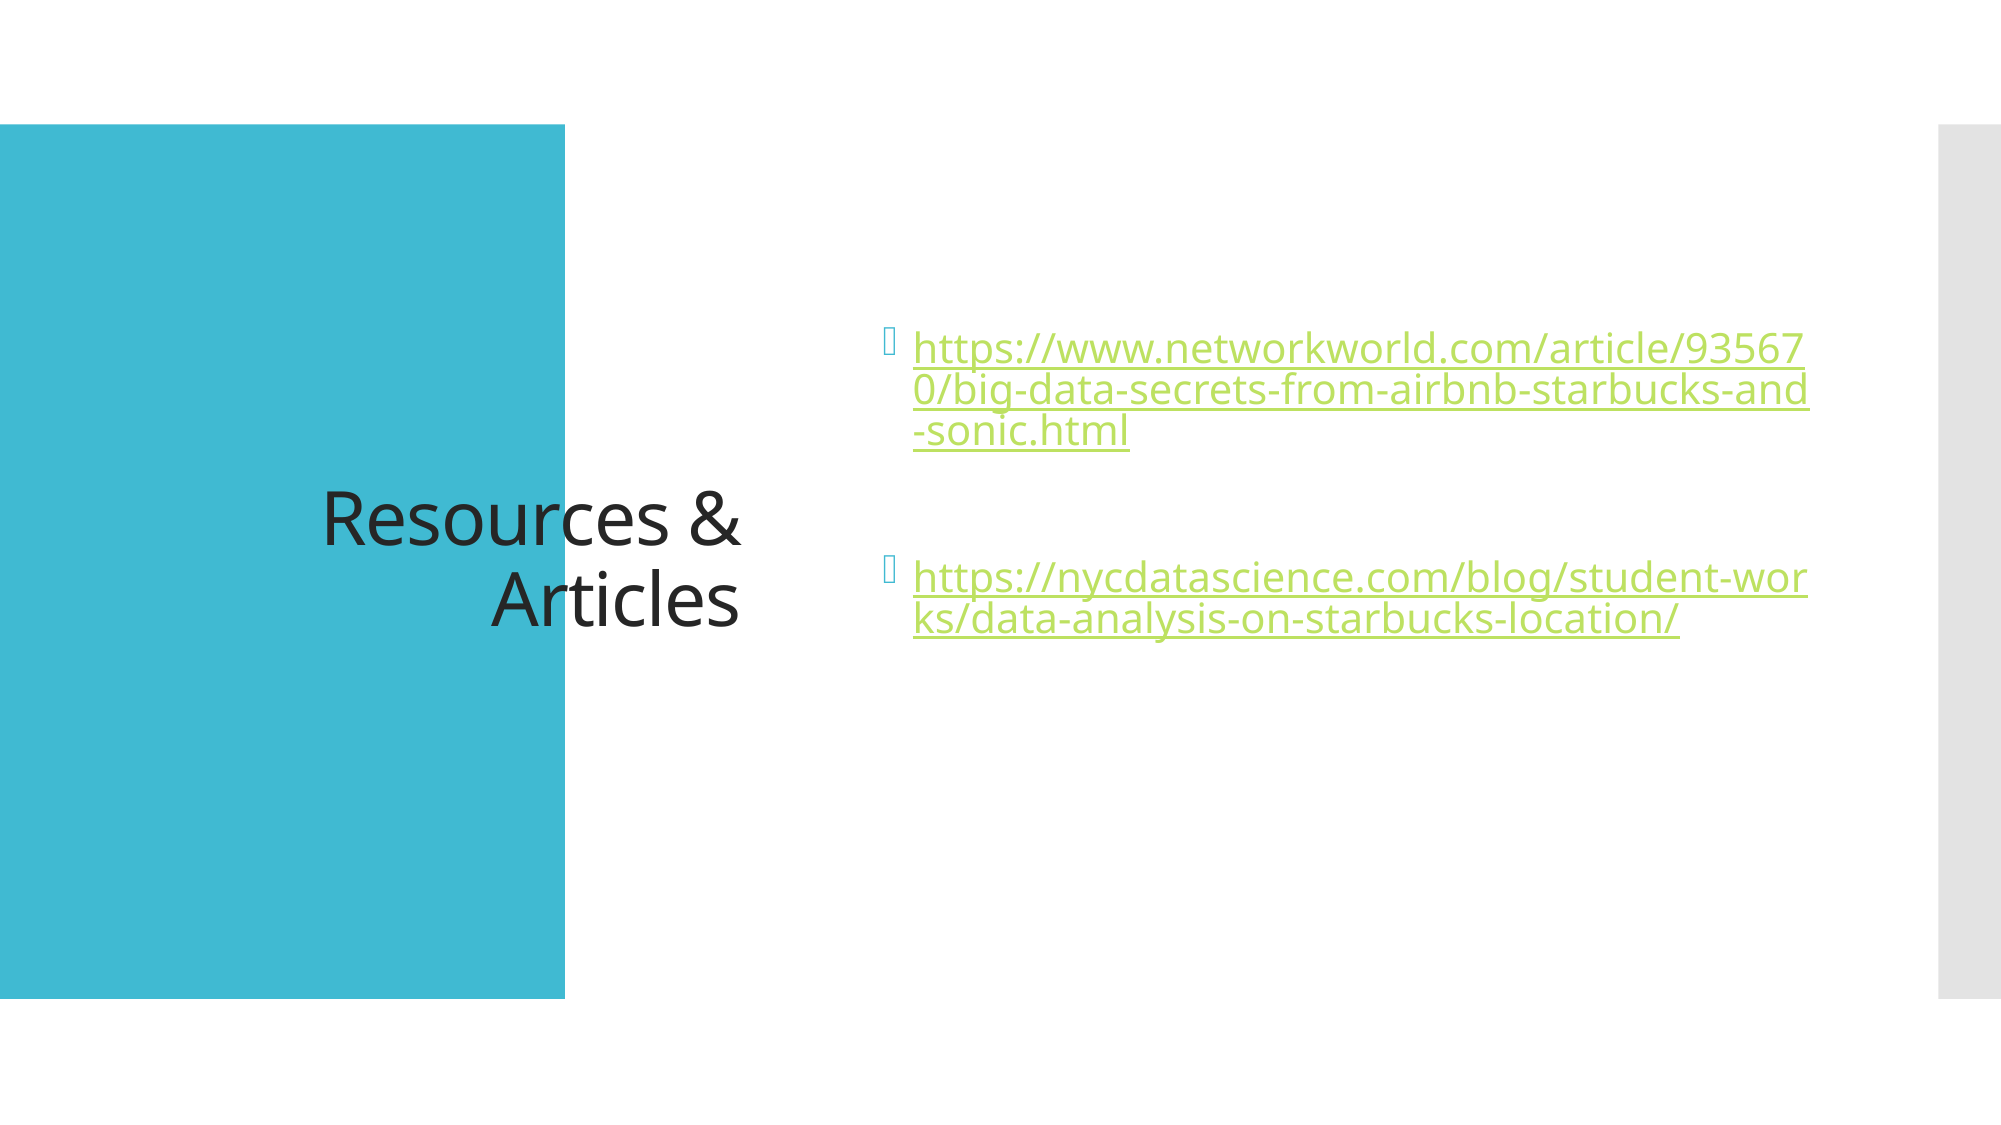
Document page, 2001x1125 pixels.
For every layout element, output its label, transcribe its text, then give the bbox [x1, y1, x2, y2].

list https://www.networkworld.com/article/935670/big-data-secrets-from-airbnb-starbucks-and-sonic.html https://nycdatascience.com/blog/student-works/data-analysis-on-starbucks-location/ [867, 141, 1838, 982]
title Resources & Articles [252, 141, 757, 982]
